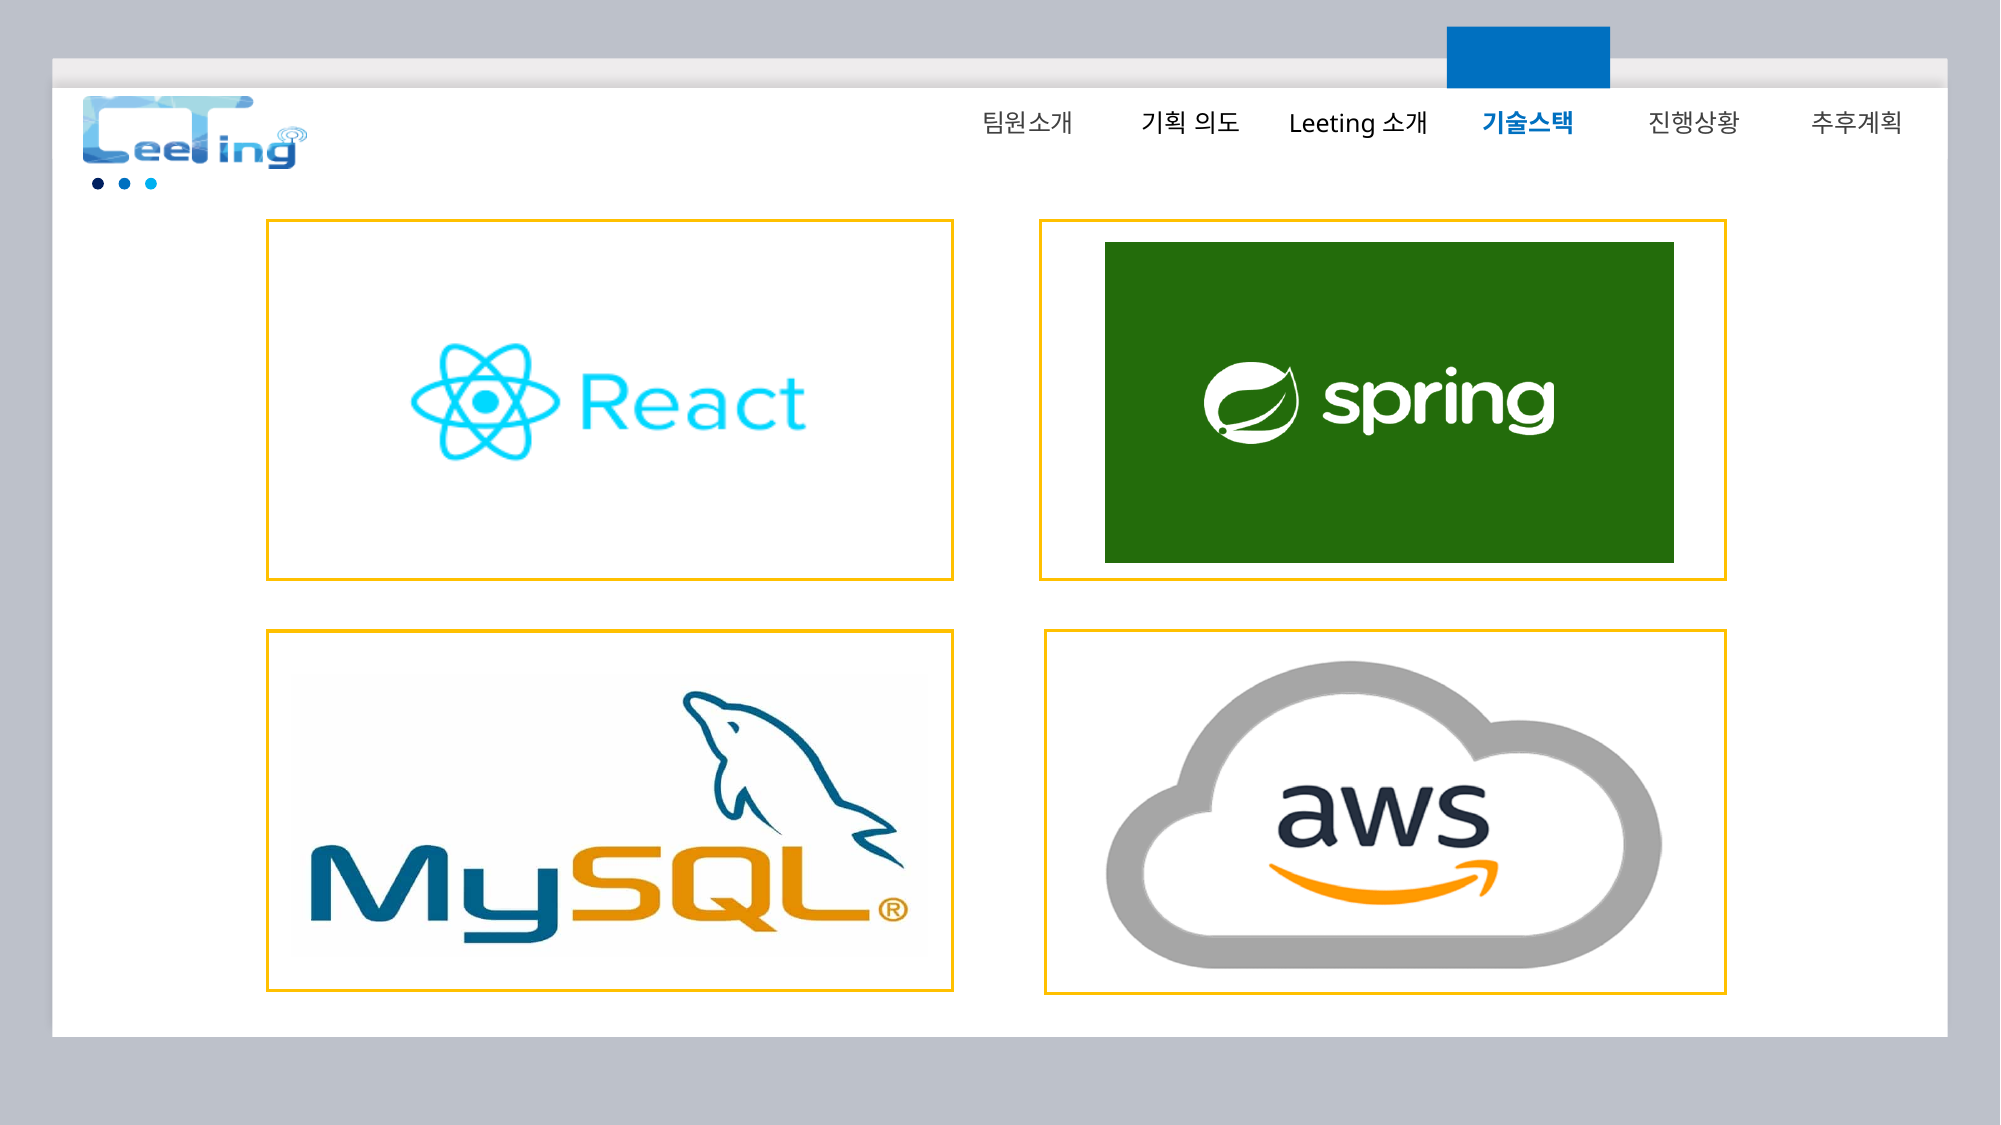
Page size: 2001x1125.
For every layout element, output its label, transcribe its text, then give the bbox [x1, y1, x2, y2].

text_box 기획 의도 [1126, 100, 1256, 145]
picture [1033, 586, 1733, 1044]
text_box Leeting소개 [1273, 100, 1444, 145]
text_box [1446, 26, 1611, 89]
picture [326, 258, 894, 542]
text_box [90, 176, 105, 191]
text_box [143, 176, 158, 191]
text_box 진행상황 [1633, 100, 1756, 145]
picture [1105, 242, 1674, 563]
text_box [266, 219, 953, 581]
picture [291, 674, 928, 957]
text_box [117, 176, 132, 191]
text_box 팀원소개 [967, 100, 1089, 145]
text_box [1040, 219, 1727, 581]
text_box 추후계획 [1796, 100, 1919, 145]
picture [83, 96, 307, 169]
text_box [266, 630, 953, 992]
text_box 기술스택 [1467, 100, 1590, 145]
